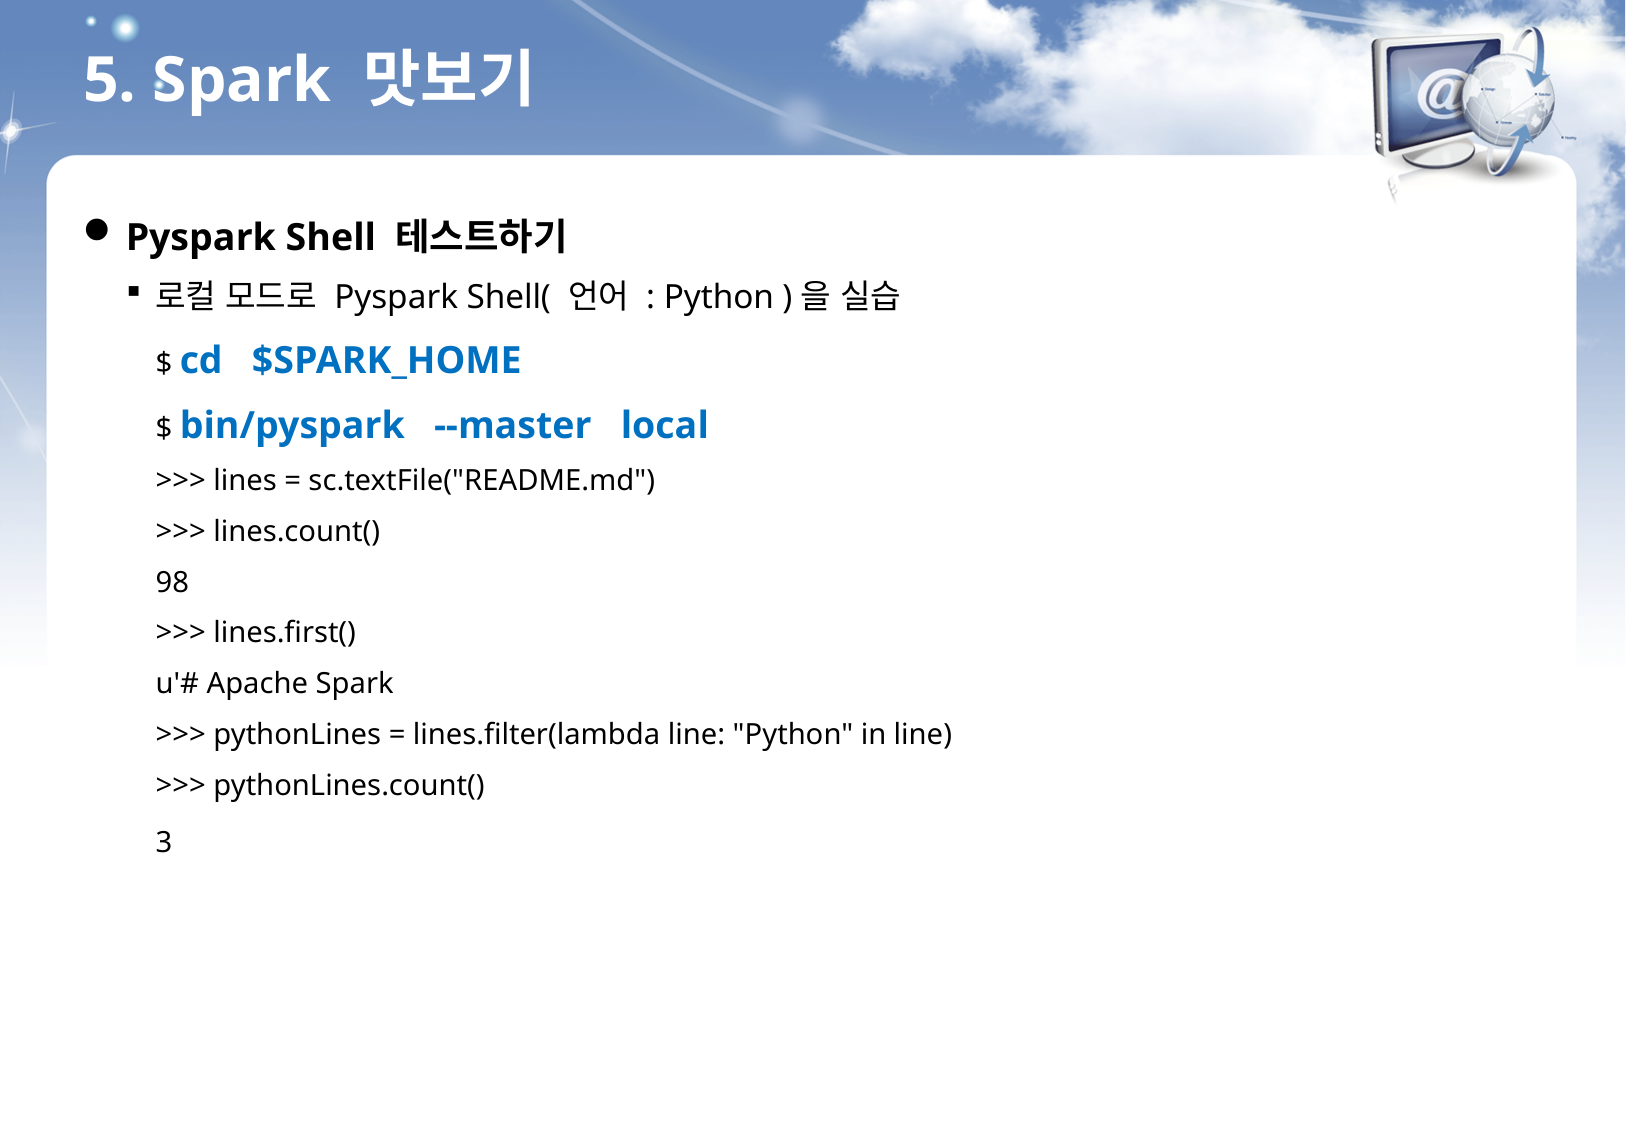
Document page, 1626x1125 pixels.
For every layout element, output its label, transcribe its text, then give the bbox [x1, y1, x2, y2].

picture [0, 0, 1626, 1125]
text_box Pyspark Shell 테스트하기 로컬 모드로 Pyspark Shell( 언어 : Python )을 실습 $ cd $SPARK_HOME $ bin/pyspark --master local >>> lines = sc.textFile("README.md") >>> lines.count() 98 >>> lines.first() u'# Apache Spark >>> pythonLines = lines.filter(lambda line: "Python" in line) >>> pythonLines.count() 3 [68, 196, 1557, 866]
title 5. Spark 맛보기 [68, 31, 1464, 138]
